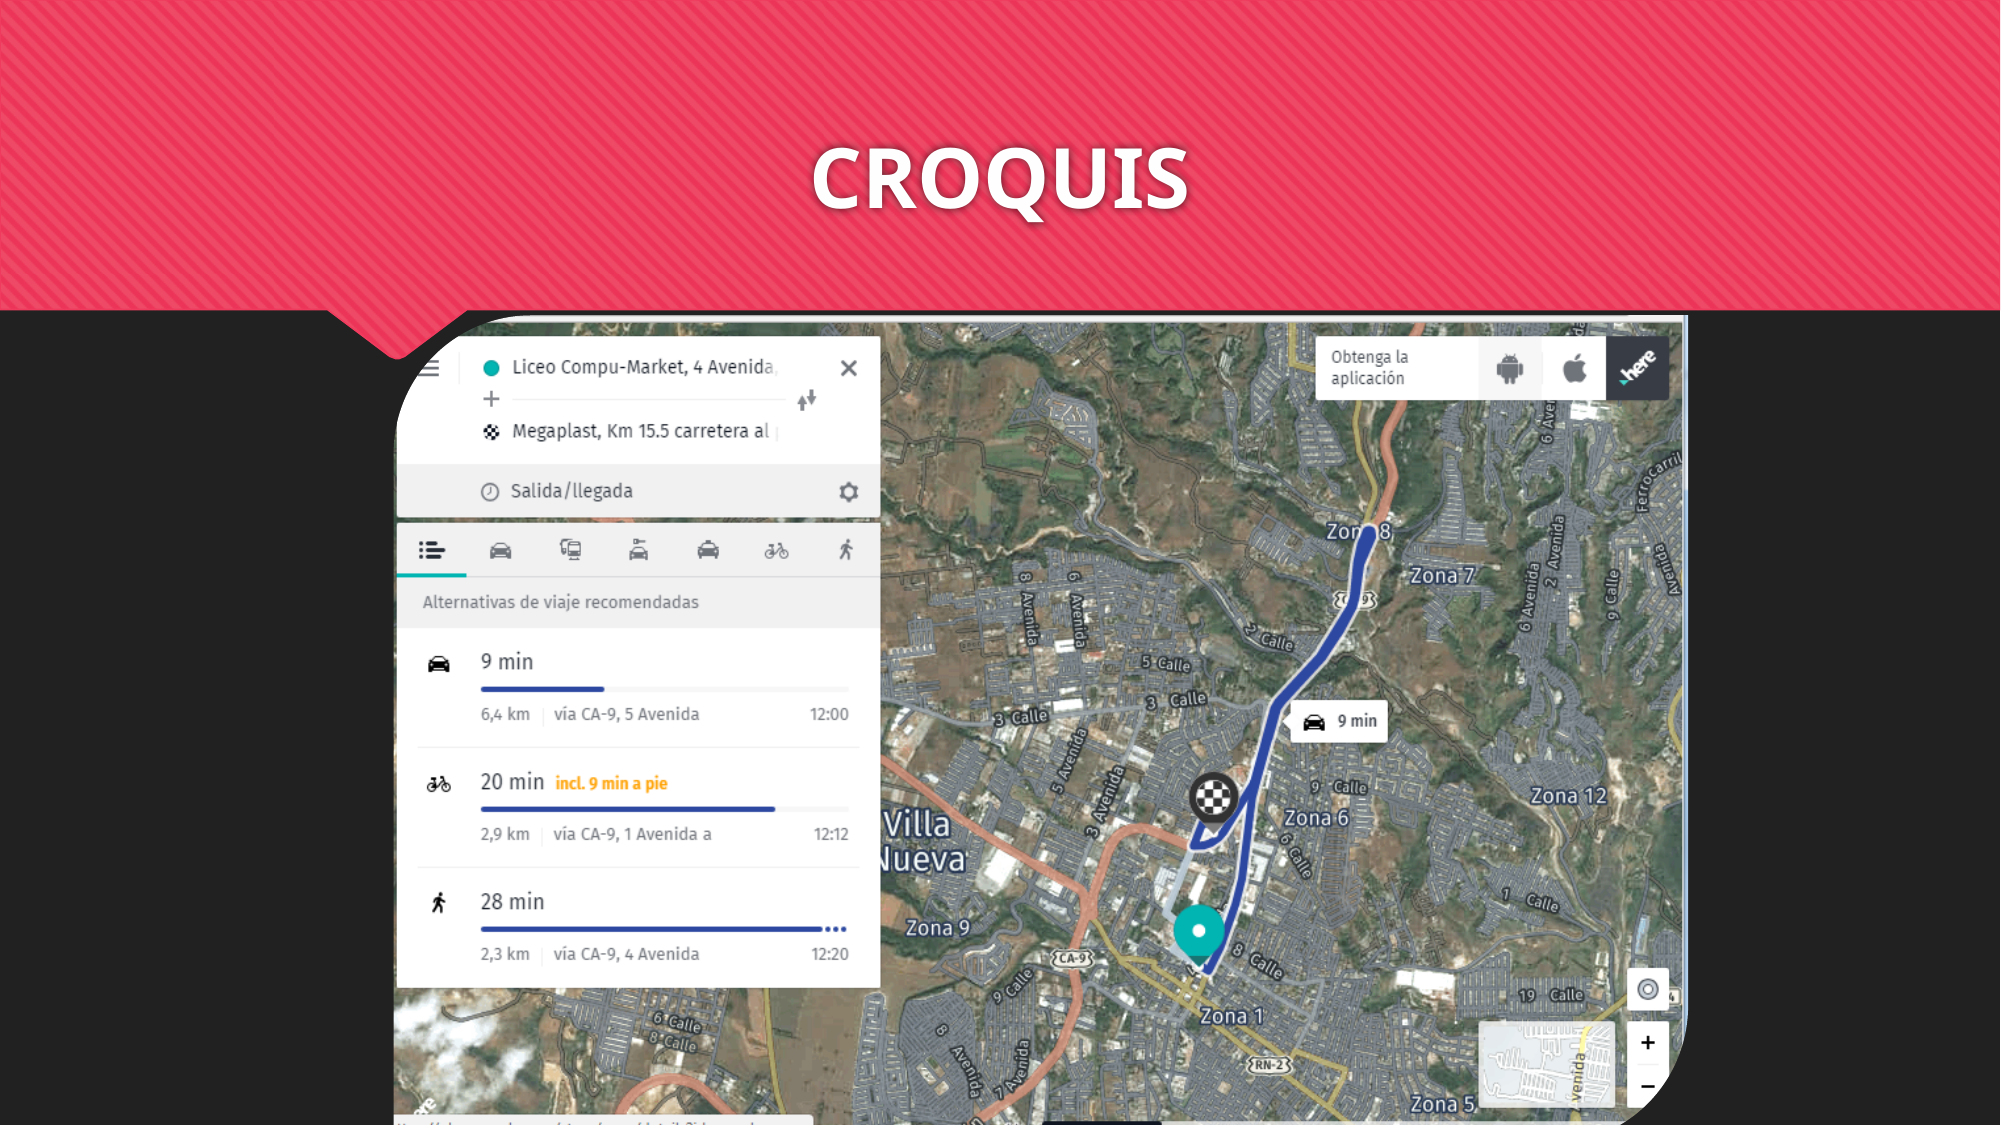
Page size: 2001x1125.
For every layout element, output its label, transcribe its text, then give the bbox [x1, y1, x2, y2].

picture [393, 314, 1689, 1125]
title CROQUIS [132, 73, 1868, 233]
